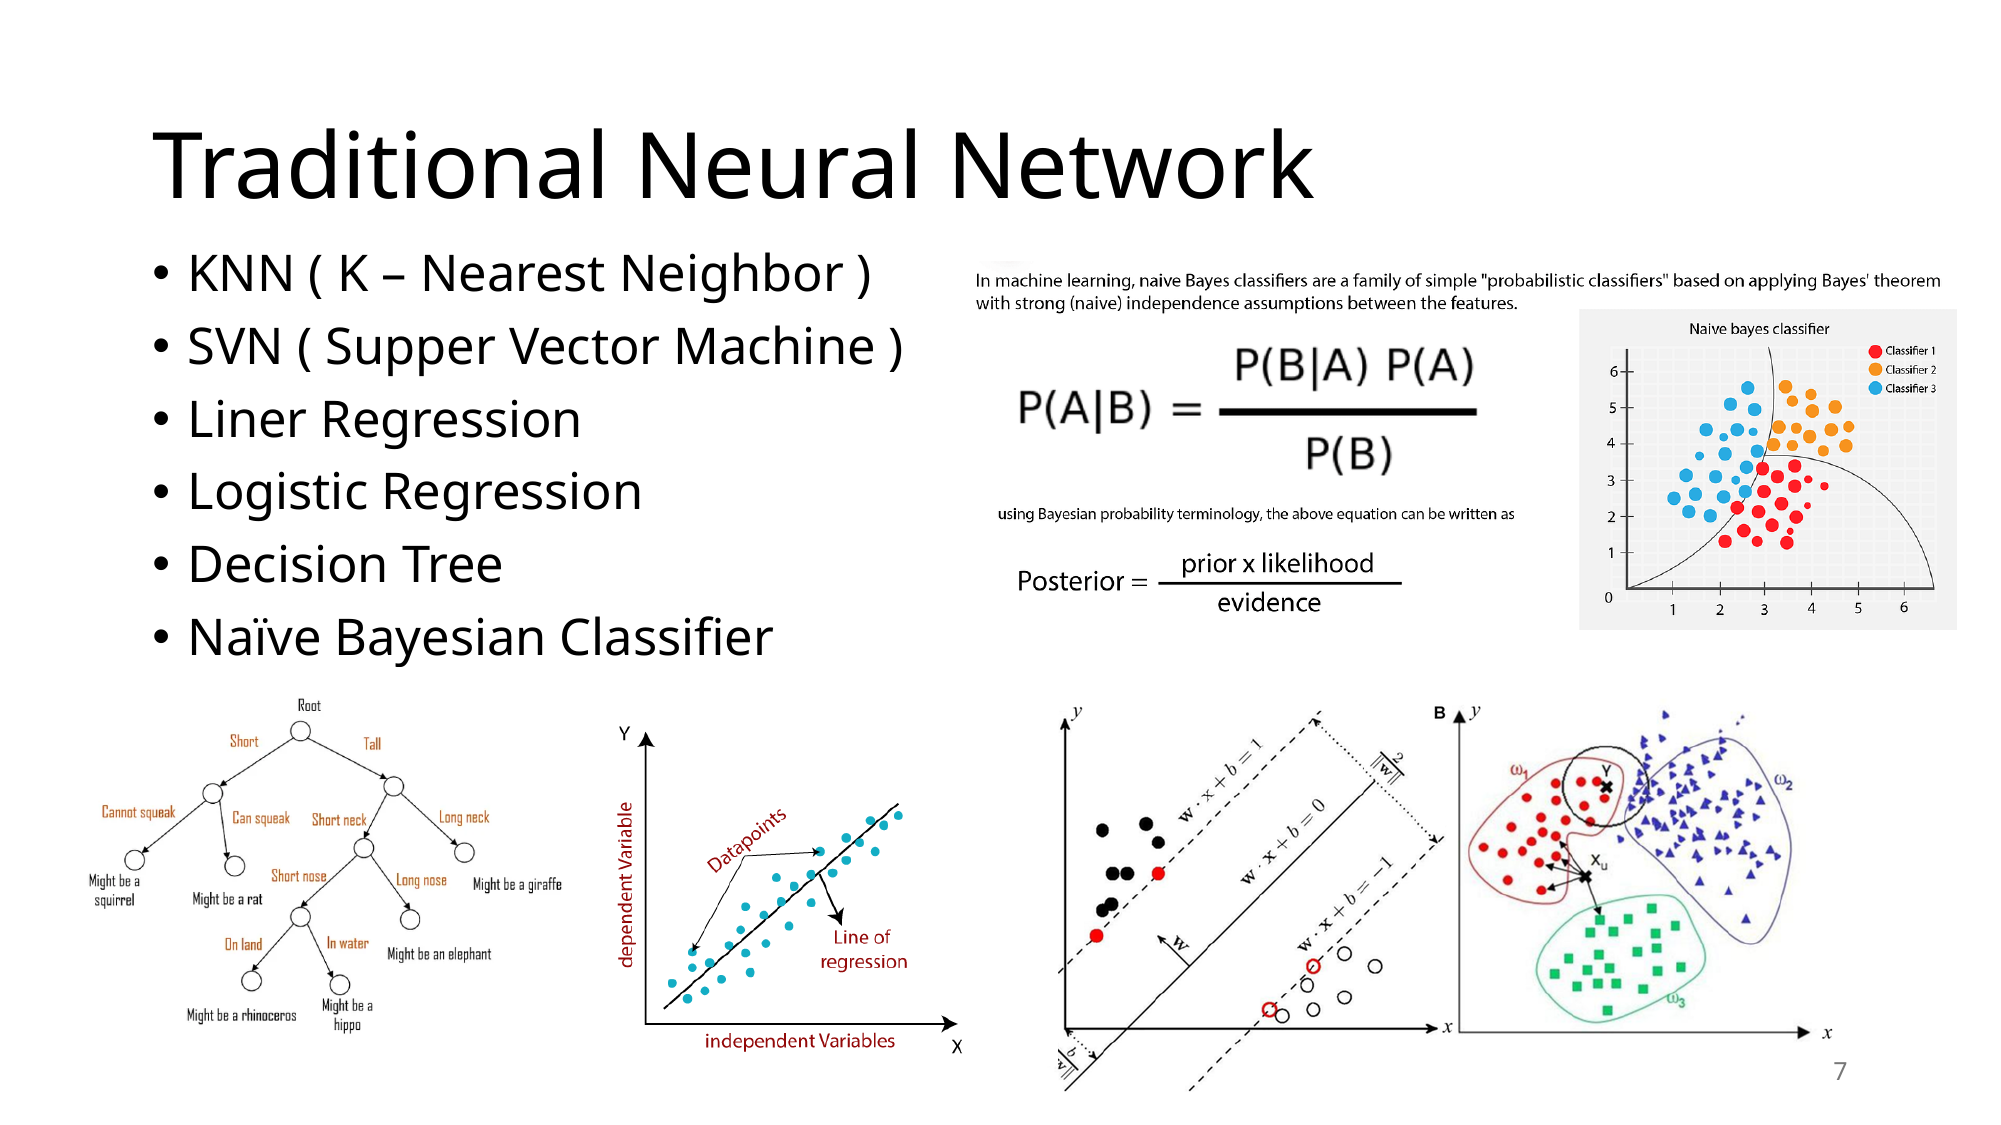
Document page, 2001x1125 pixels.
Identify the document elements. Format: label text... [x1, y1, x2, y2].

list KNN ( K – Nearest Neighbor ) SVN ( Supper Vector Machine ) Liner Regression Logistic Regression Decision Tree Naïve Bayesian Classifier [137, 240, 1863, 679]
picture [71, 667, 1834, 1093]
picture [968, 261, 1957, 631]
title Traditional Neural Network [137, 59, 1863, 240]
slide_number 7 [1412, 1042, 1863, 1103]
